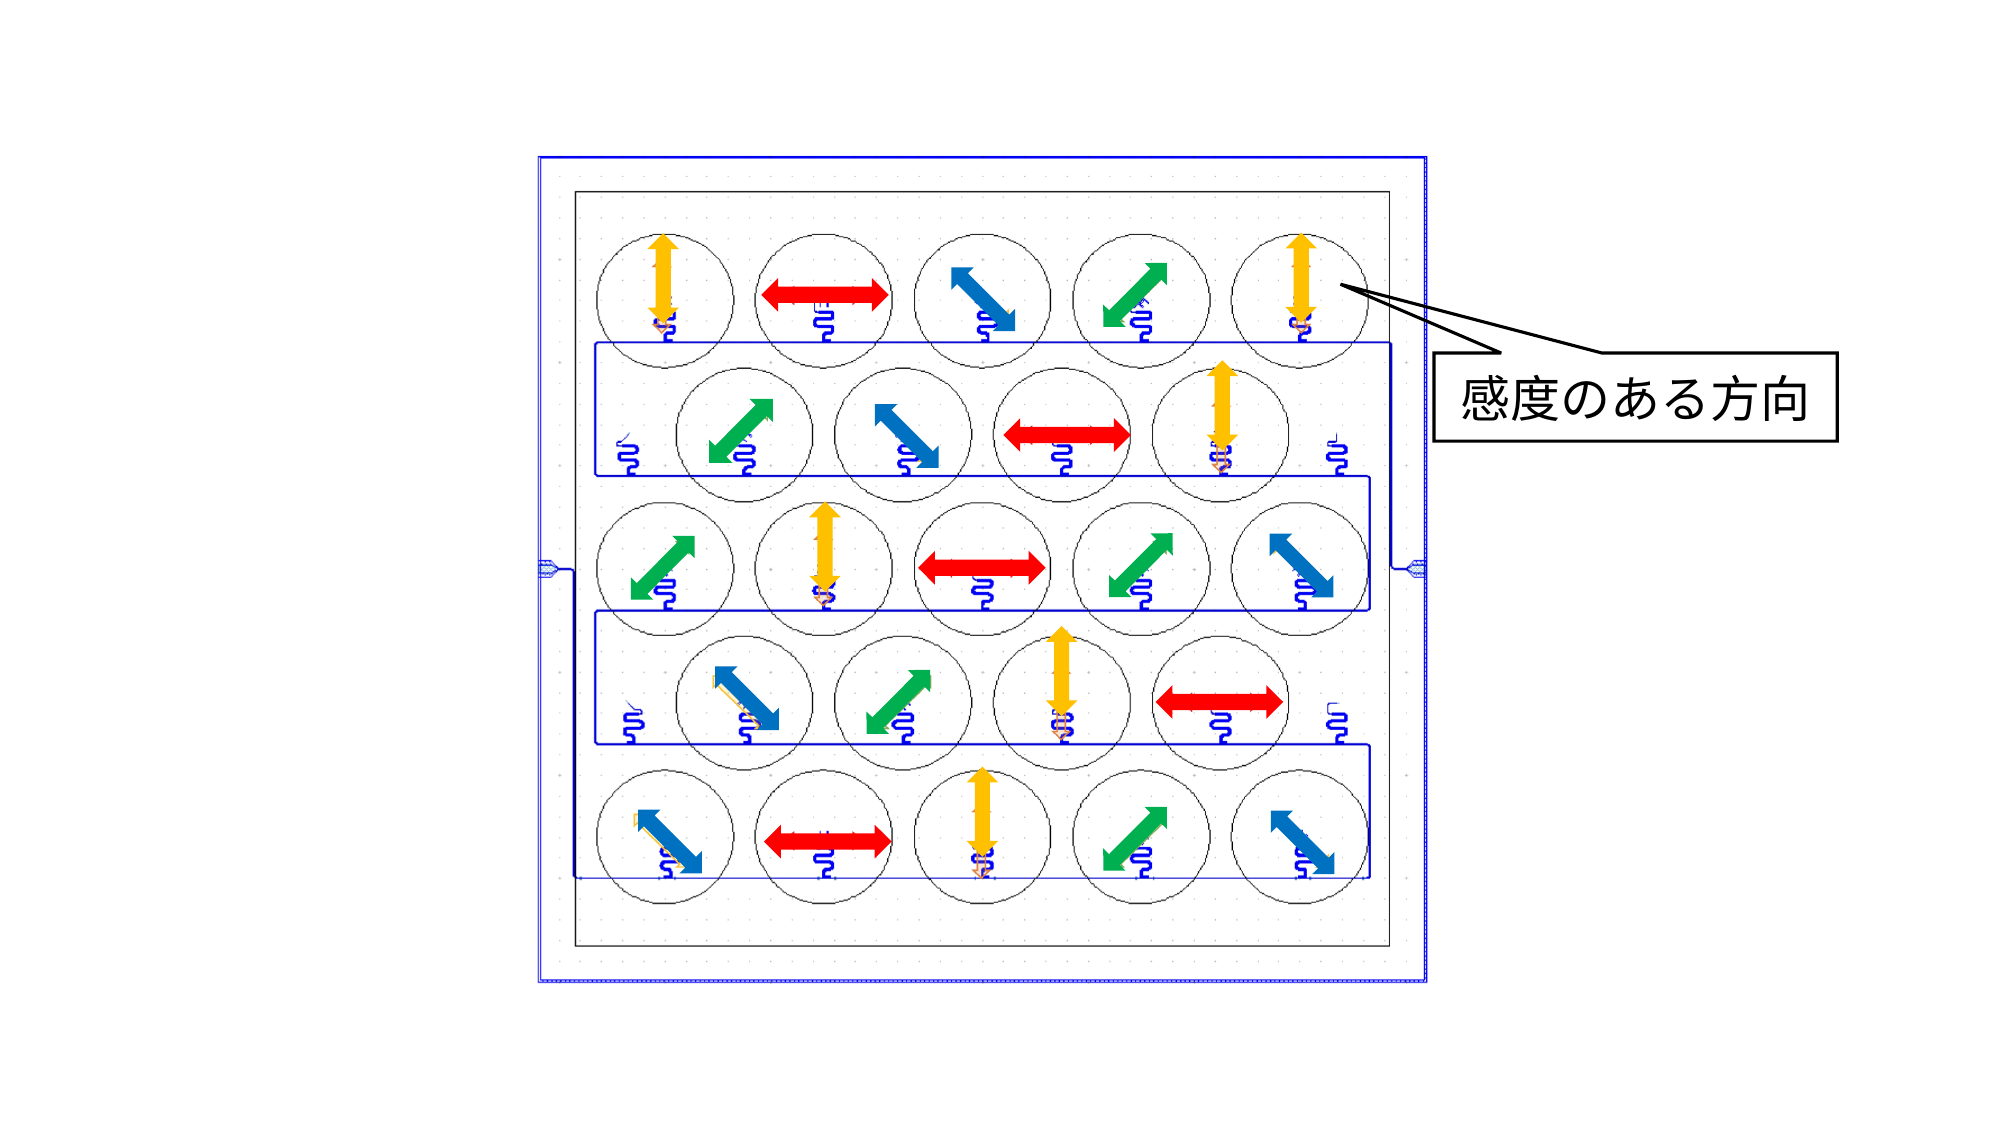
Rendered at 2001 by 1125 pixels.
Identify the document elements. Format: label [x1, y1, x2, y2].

text_box [459, 123, 1838, 1002]
